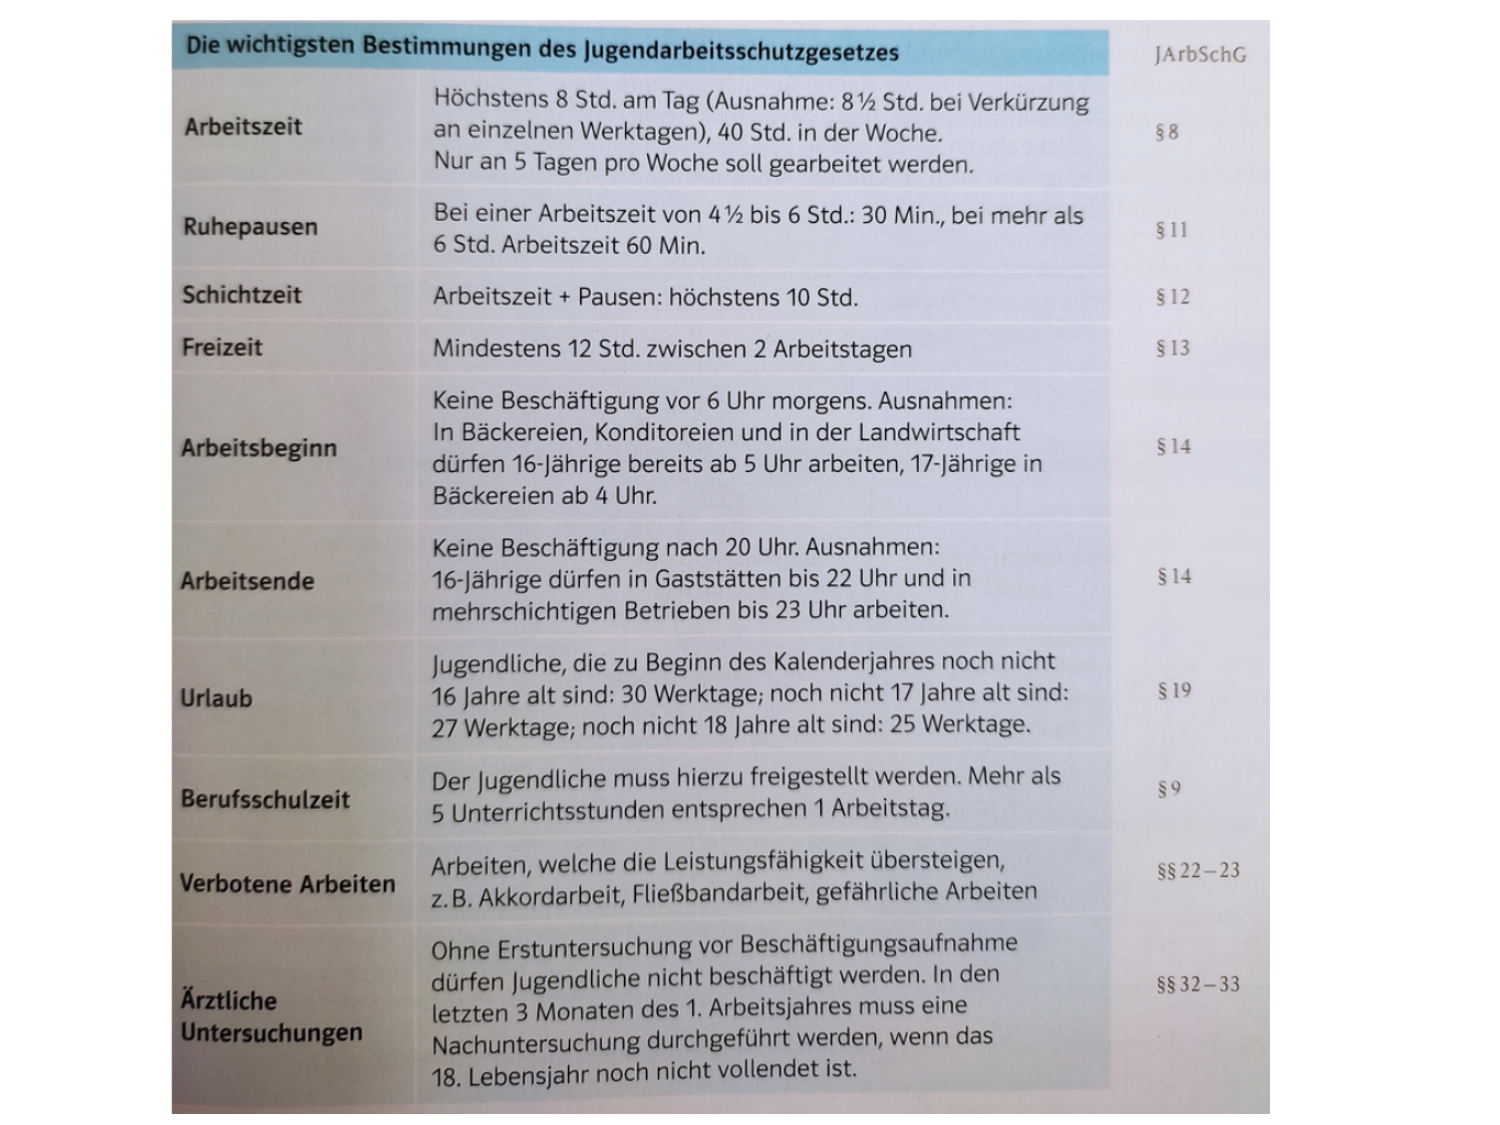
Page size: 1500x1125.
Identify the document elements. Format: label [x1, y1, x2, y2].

list [172, 16, 1269, 1116]
